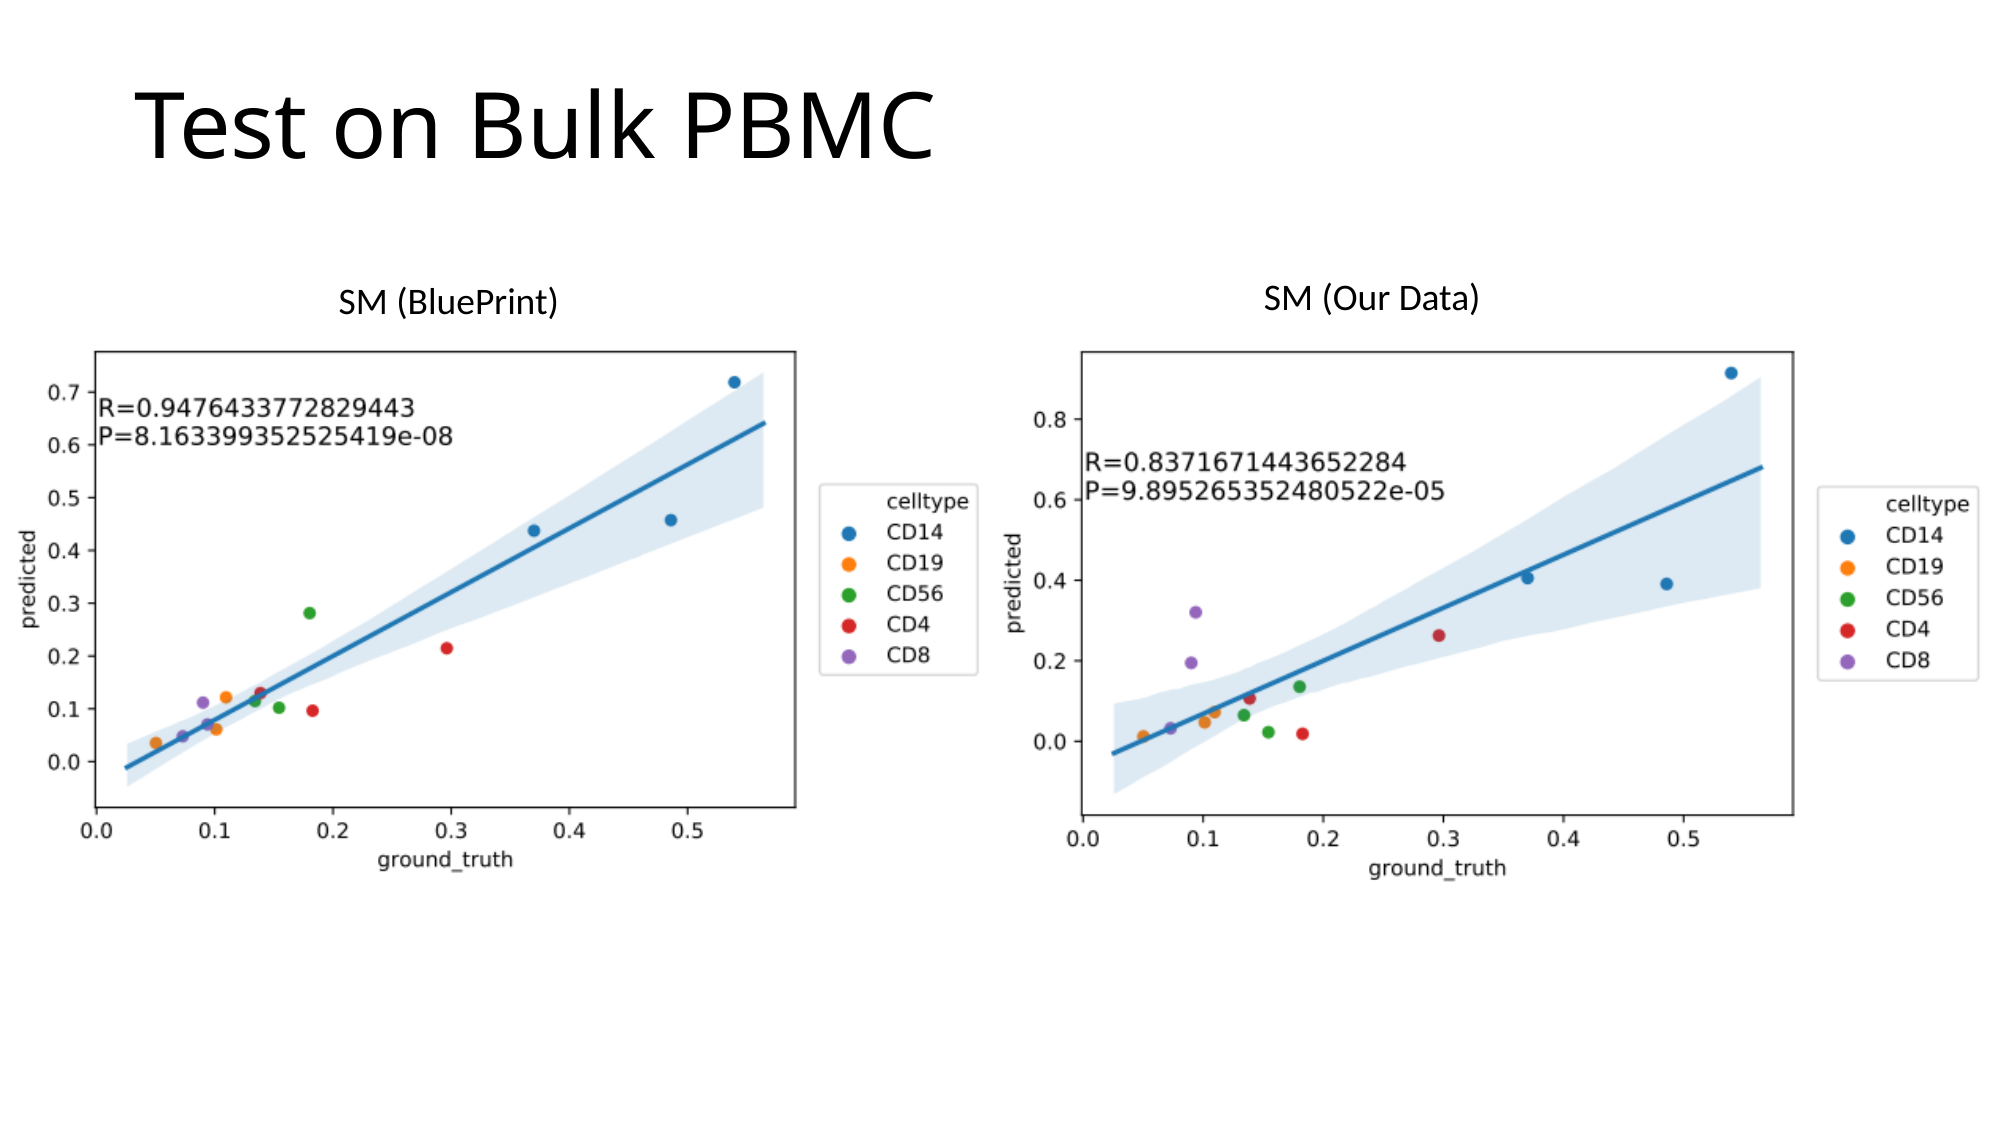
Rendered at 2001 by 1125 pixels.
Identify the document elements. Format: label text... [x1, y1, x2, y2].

text_box Test on Bulk PBMC [119, 19, 1845, 238]
text_box SM (BluePrint) [323, 269, 574, 330]
text_box SM (Our Data) [1249, 265, 1496, 326]
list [3, 337, 989, 884]
picture [989, 337, 1991, 893]
